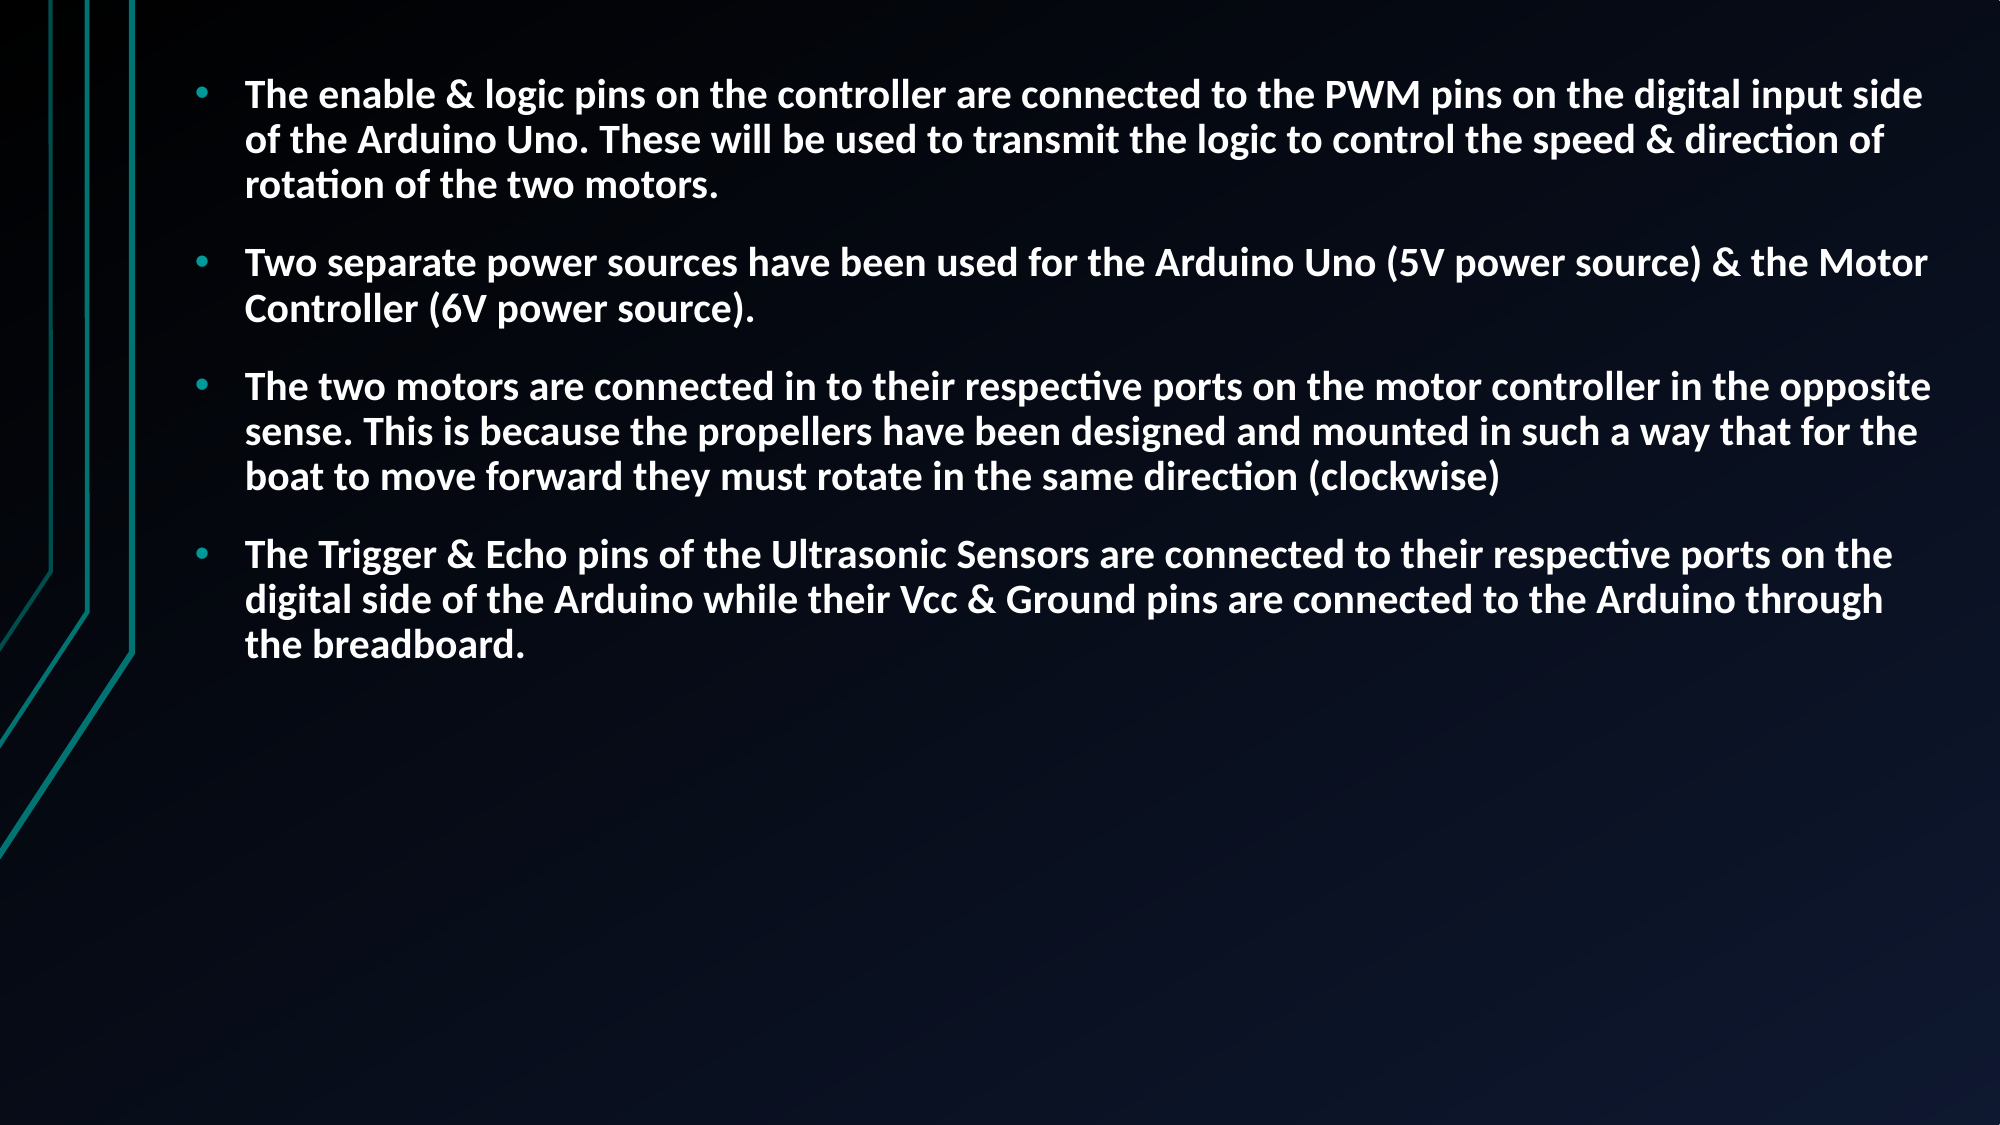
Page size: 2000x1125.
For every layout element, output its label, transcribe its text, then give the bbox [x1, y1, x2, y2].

list The enable & logic pins on the controller are connected to the PWM pins on the digital input side of the Arduino Uno. These will be used to transmit the logic to control the speed & direction of rotation of the two motors. Two separate power sources have been used for the Arduino Uno (5V power source) & the Motor Controller (6V power source). The two motors are connected in to their respective ports on the motor controller in the opposite sense. This is because the propellers have been designed and mounted in such a way that for the boat to move forward they must rotate in the same direction (clockwise) The Trigger & Echo pins of the Ultrasonic Sensors are connected to their respective ports on the digital side of the Arduino while their Vcc & Ground pins are connected to the Arduino through the breadboard. [174, 62, 1963, 1113]
